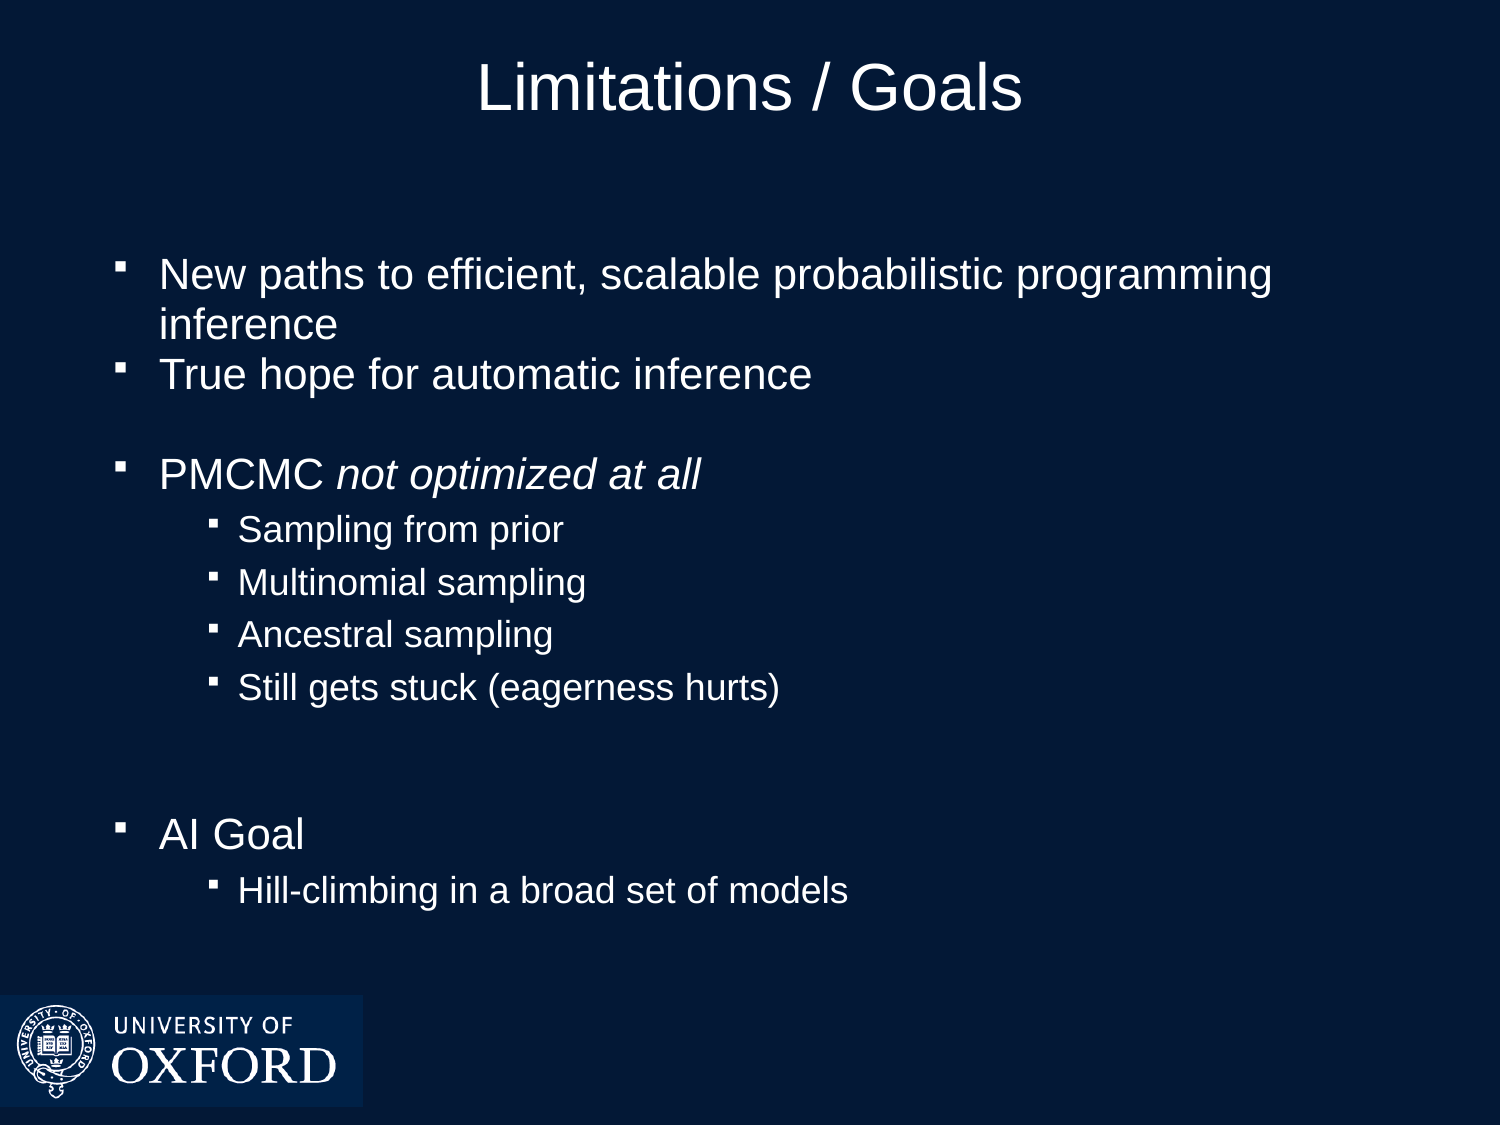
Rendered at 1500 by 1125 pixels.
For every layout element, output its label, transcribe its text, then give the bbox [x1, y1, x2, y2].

title Limitations / Goals [112, 47, 1388, 201]
list New paths to efficient, scalable probabilistic programming inference True hope for automatic inference PMCMC not optimized at all Sampling from prior Multinomial sampling Ancestral sampling Still gets stuck (eagerness hurts) AI Goal Hill-climbing in a broad set of models [112, 247, 1463, 923]
picture [0, 995, 363, 1107]
